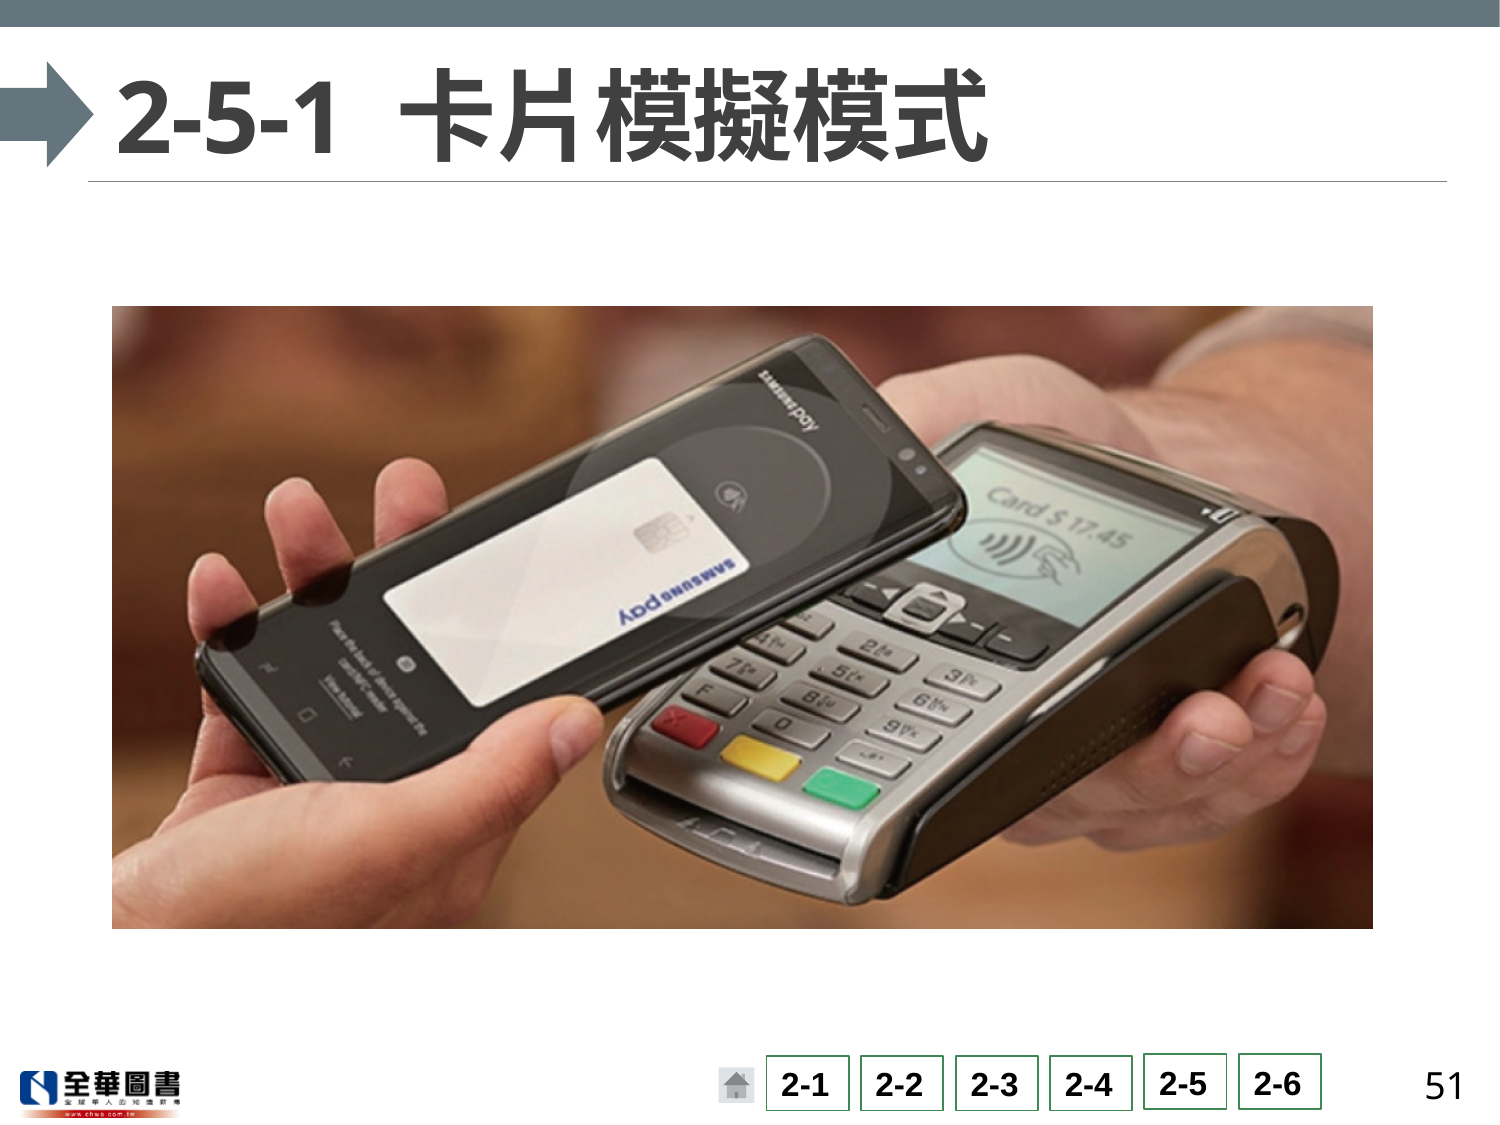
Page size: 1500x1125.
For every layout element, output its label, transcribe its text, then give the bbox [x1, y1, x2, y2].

title 2-5-1 卡片模擬模式 [100, 47, 1447, 182]
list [111, 306, 1373, 930]
picture [20, 1071, 180, 1118]
slide_number 51 [1320, 1057, 1483, 1118]
